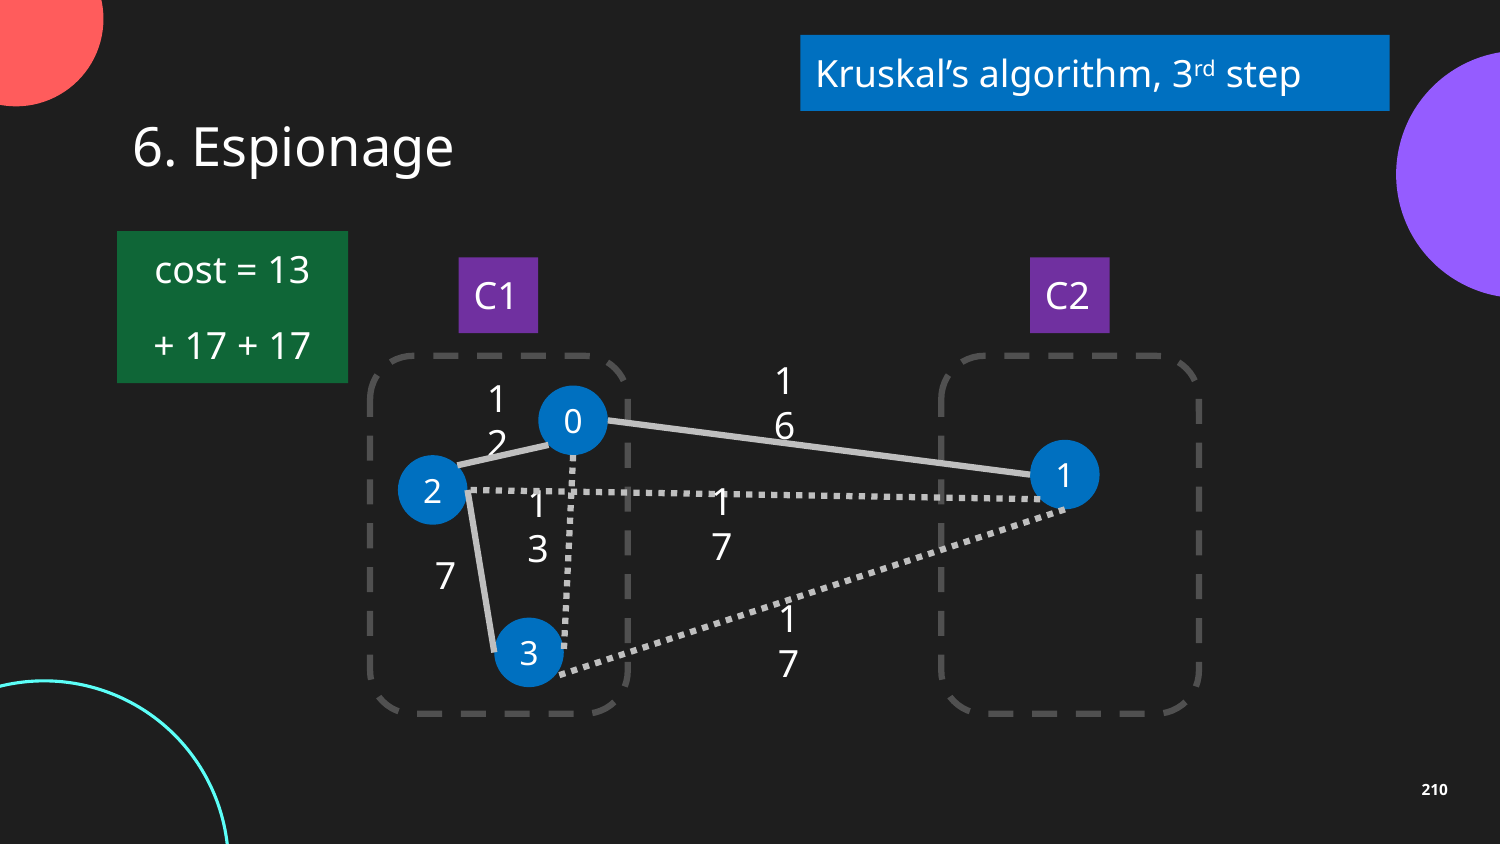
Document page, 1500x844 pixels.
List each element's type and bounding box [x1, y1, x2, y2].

text_box [800, 34, 1390, 111]
text_box [458, 257, 539, 334]
text_box [368, 353, 1202, 716]
text_box [117, 231, 349, 384]
text_box [1030, 257, 1110, 334]
title [117, 106, 1383, 183]
slide_number [1389, 764, 1480, 816]
